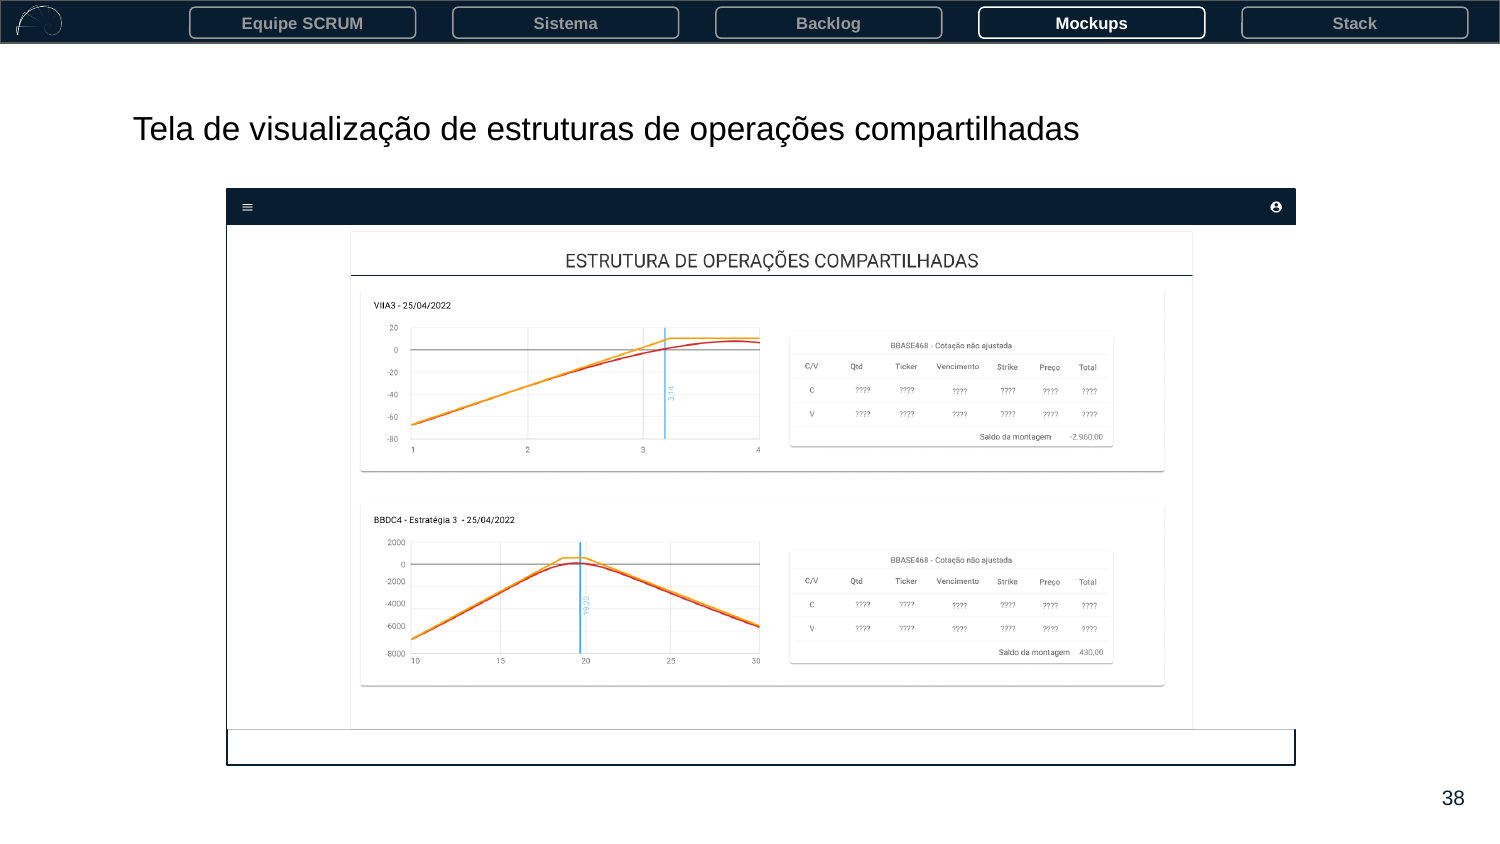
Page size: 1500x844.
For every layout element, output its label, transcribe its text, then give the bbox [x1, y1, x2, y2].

text_box Equipe SCRUM [189, 7, 416, 39]
slide_number ‹#› [1389, 764, 1480, 830]
text_box Sistema [452, 7, 679, 39]
text_box Mockups [978, 7, 1205, 39]
text_box Tela de visualização de estruturas de operações compartilhadas [117, 91, 1295, 162]
picture [16, 5, 63, 38]
text_box Stack [1241, 7, 1468, 39]
text_box [227, 736, 1296, 766]
picture [226, 188, 1296, 730]
text_box Backlog [715, 7, 942, 39]
